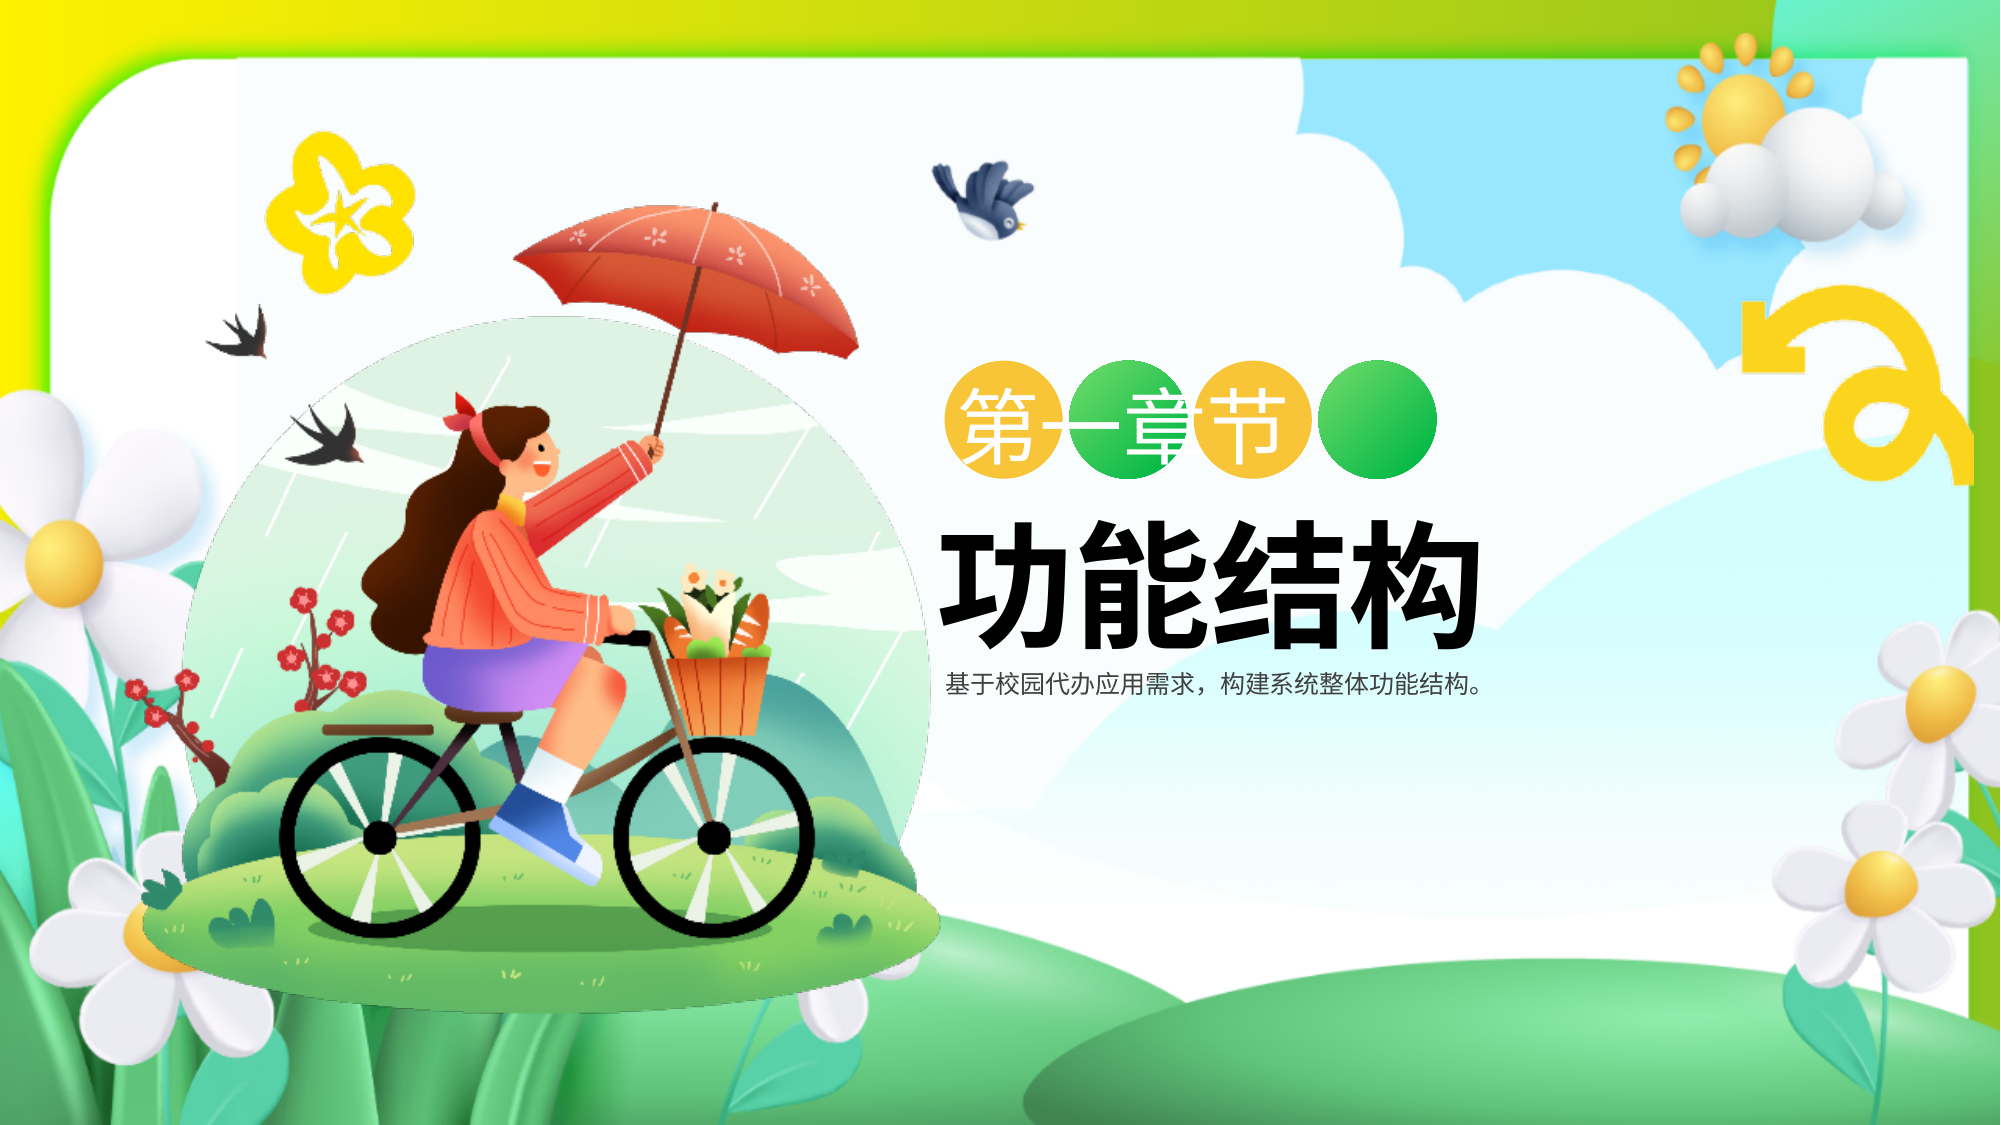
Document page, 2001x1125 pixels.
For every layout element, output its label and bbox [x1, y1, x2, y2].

text_box [941, 360, 1437, 484]
picture [0, 0, 2000, 1125]
